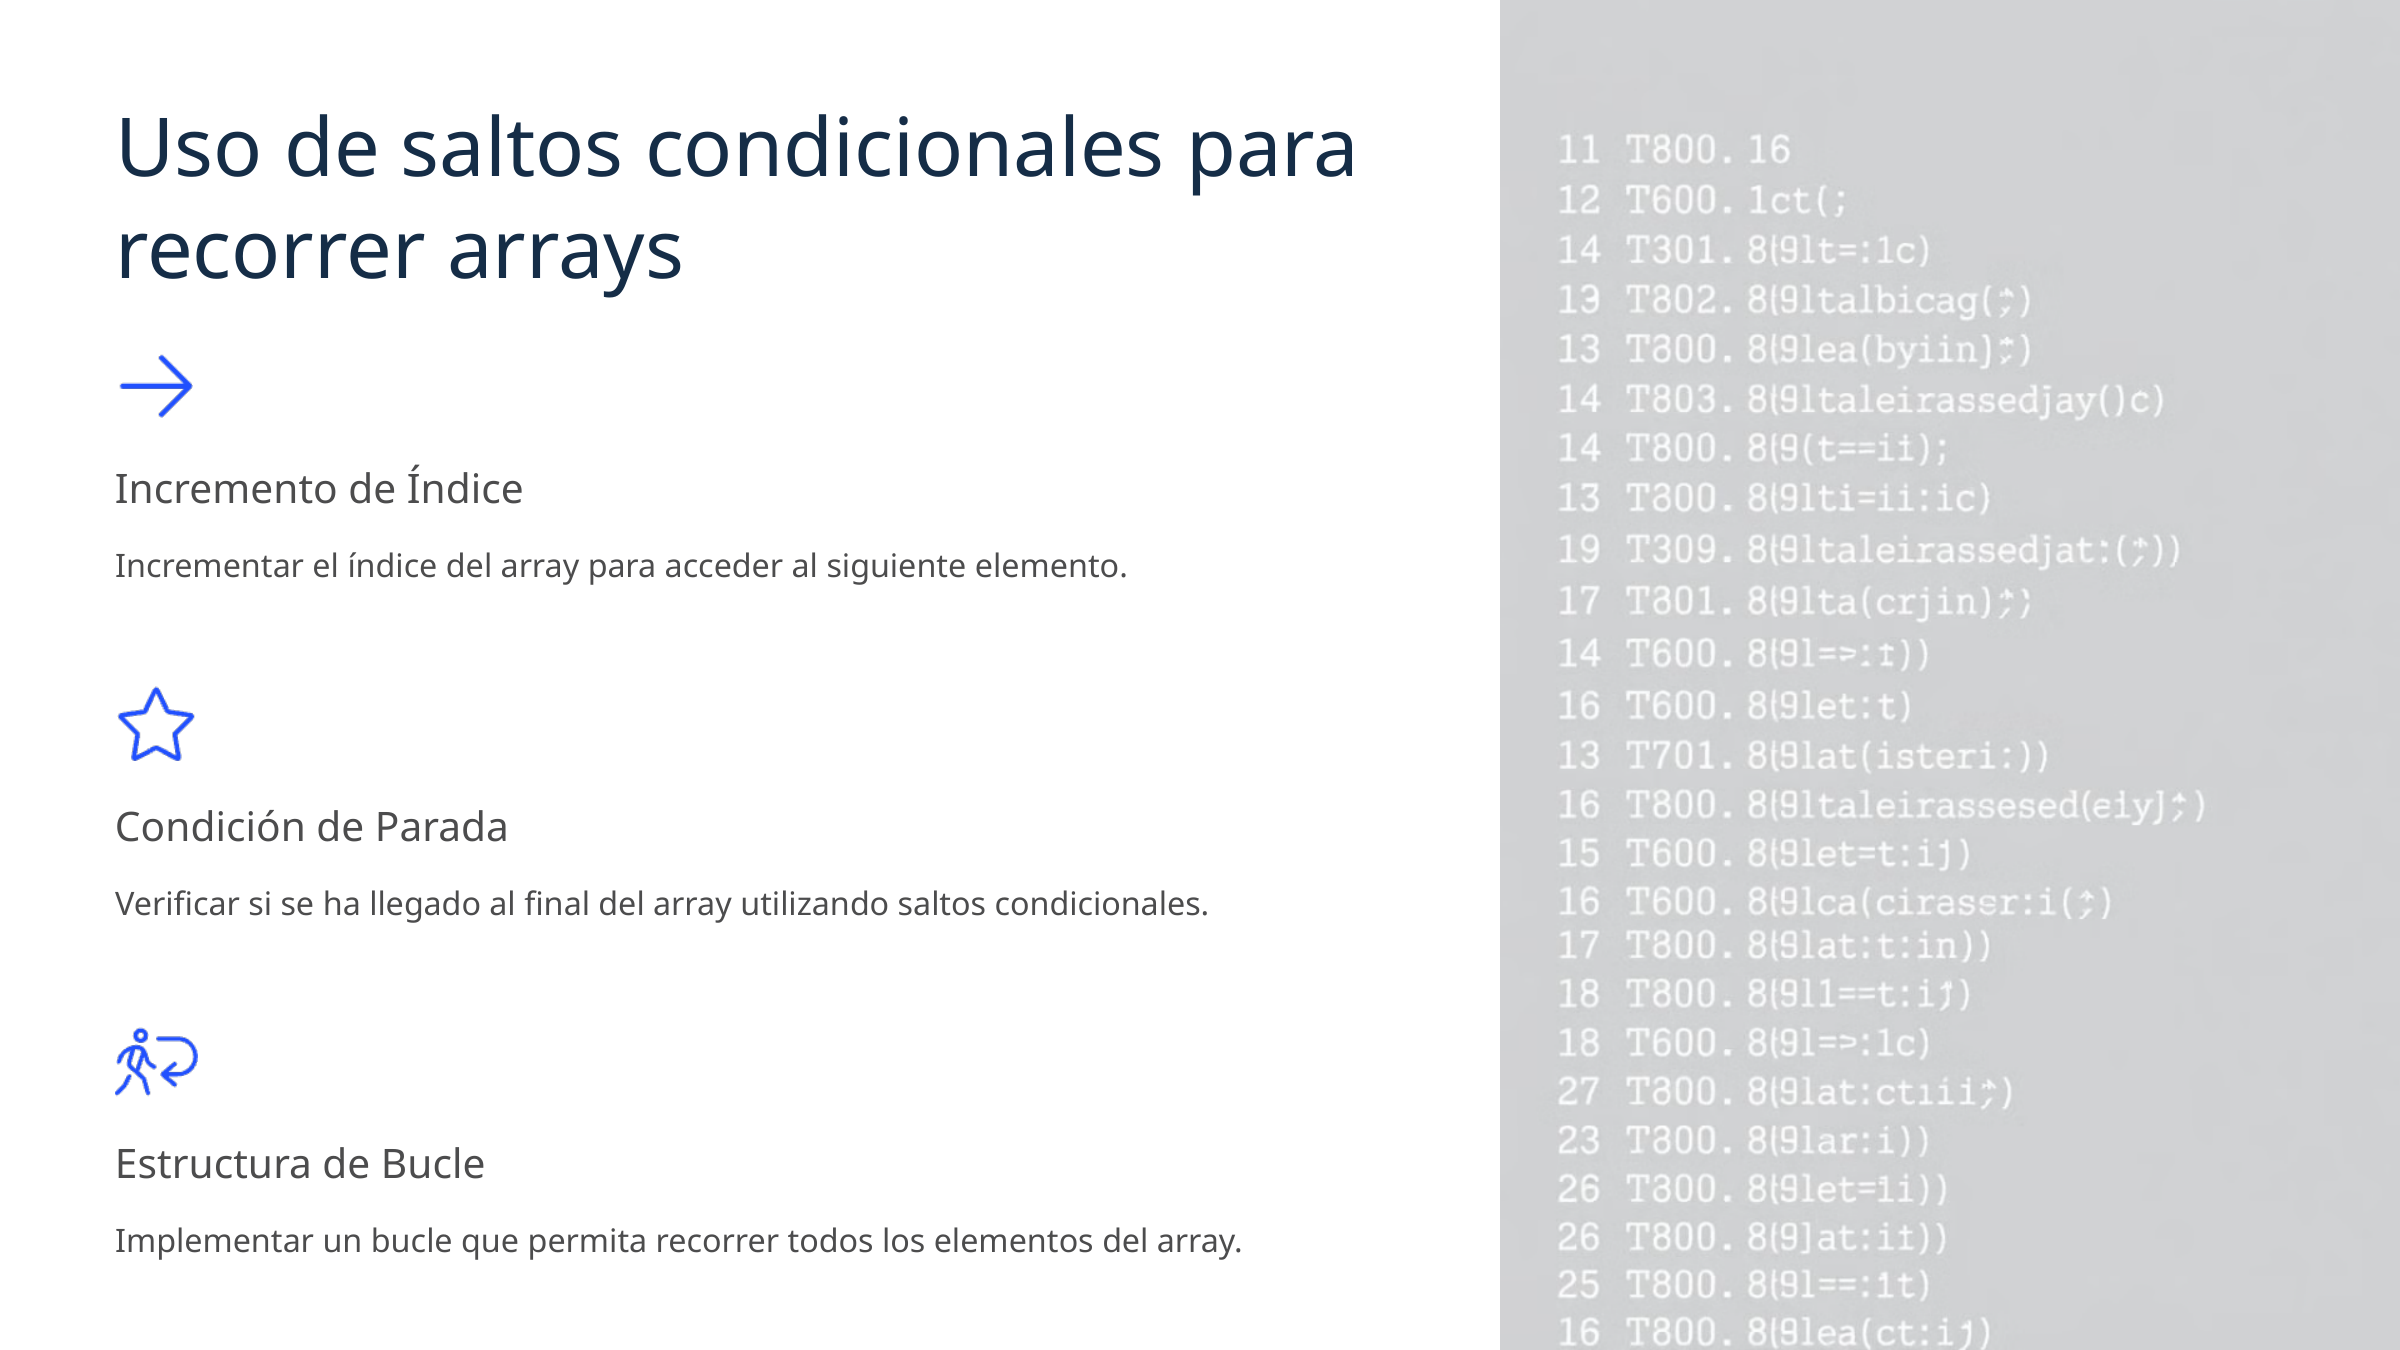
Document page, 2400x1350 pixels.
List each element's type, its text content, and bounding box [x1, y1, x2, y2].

text_box Uso de saltos condicionales para recorrer arrays [115, 90, 1385, 297]
text_box Verificar si se ha llegado al final del array utilizando saltos condicionales. [115, 869, 1385, 923]
text_box Estructura de Bucle [115, 1136, 527, 1188]
picture [115, 683, 198, 766]
text_box Condición de Parada [115, 798, 527, 850]
picture [115, 1020, 198, 1104]
picture [115, 345, 198, 428]
text_box Incremento de Índice [115, 460, 527, 513]
picture [1499, 0, 2400, 1350]
text_box Implementar un bucle que permita recorrer todos los elementos del array. [115, 1207, 1385, 1260]
text_box Incrementar el índice del array para acceder al siguiente elemento. [115, 531, 1385, 585]
